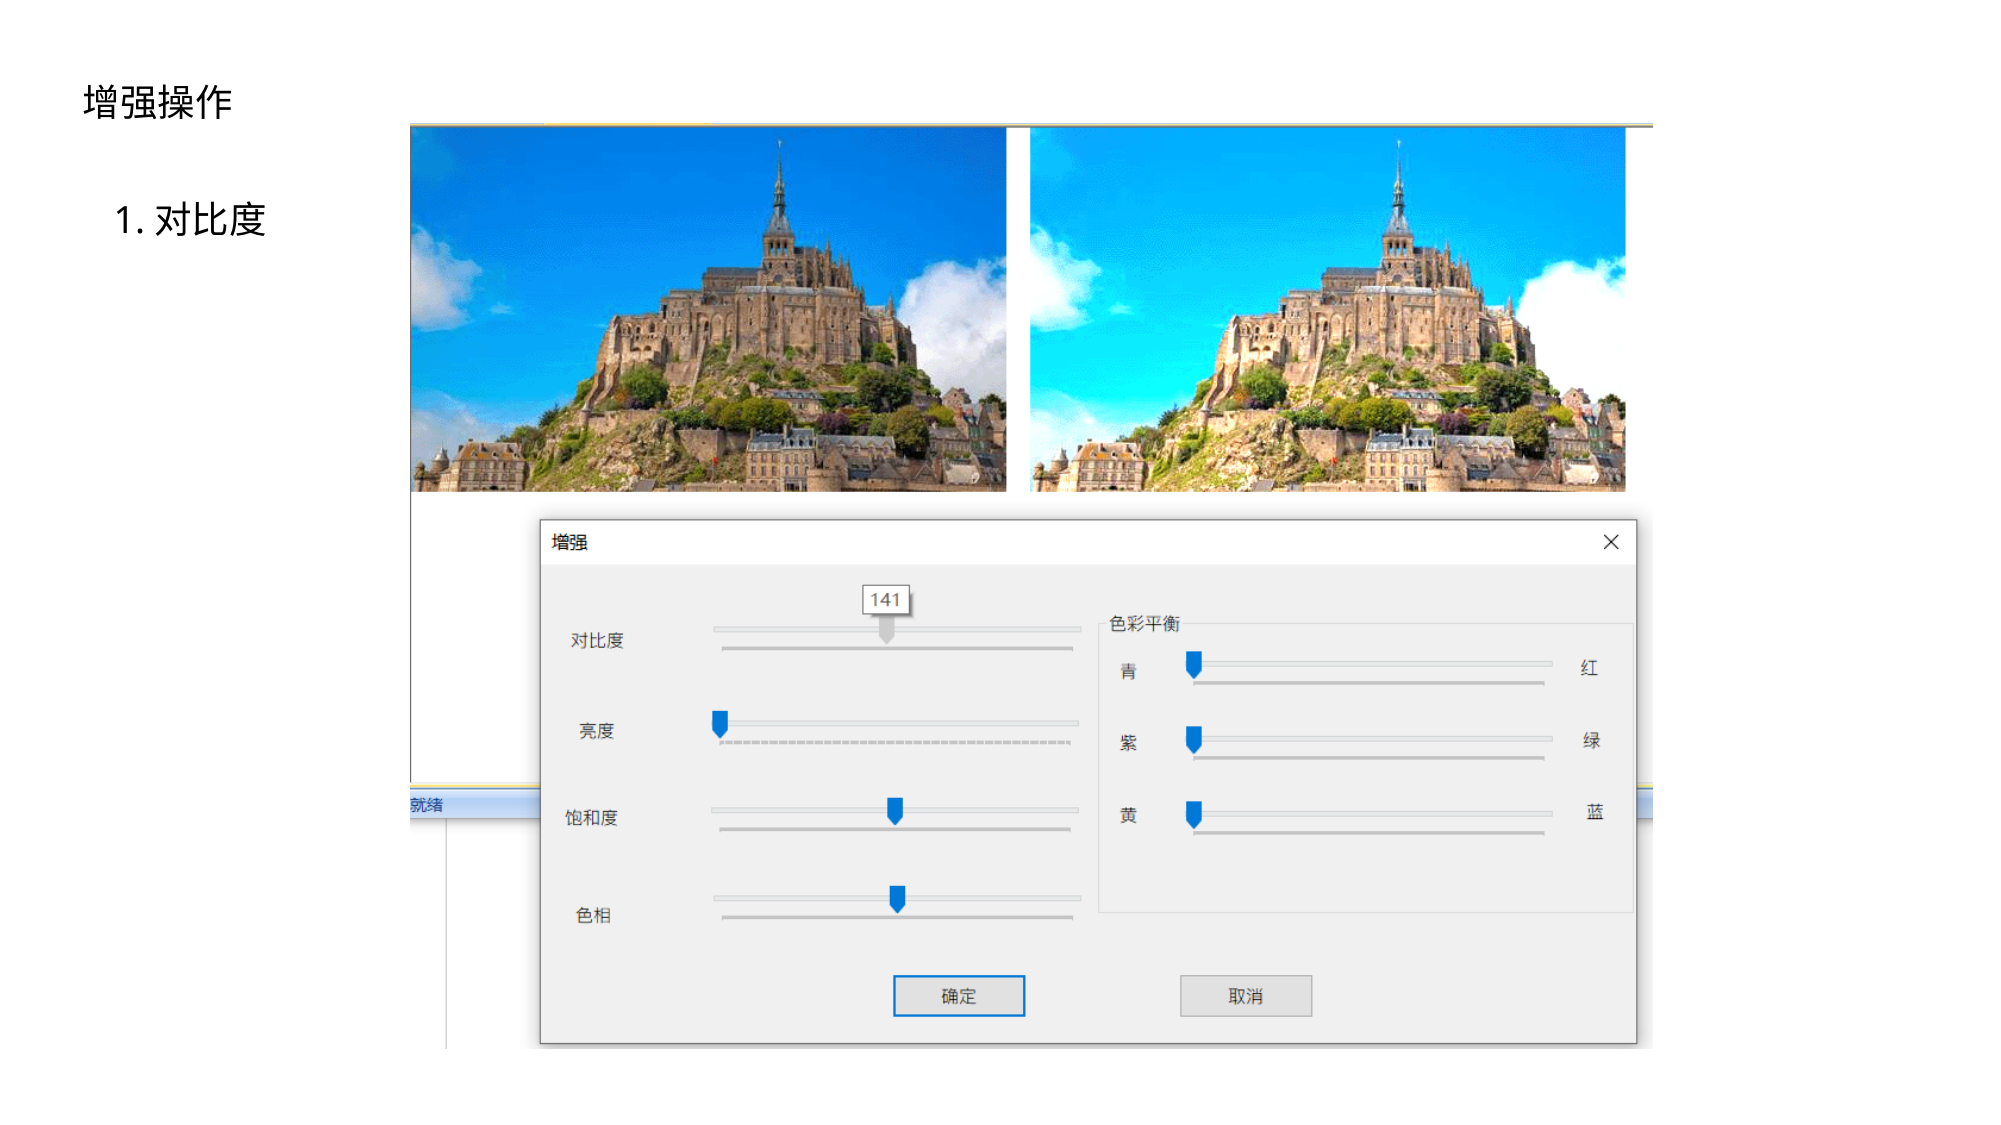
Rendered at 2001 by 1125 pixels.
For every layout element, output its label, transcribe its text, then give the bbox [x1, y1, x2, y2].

picture [410, 123, 1653, 1049]
text_box 1.对比度 [99, 188, 366, 249]
text_box 增强操作 [68, 71, 459, 131]
